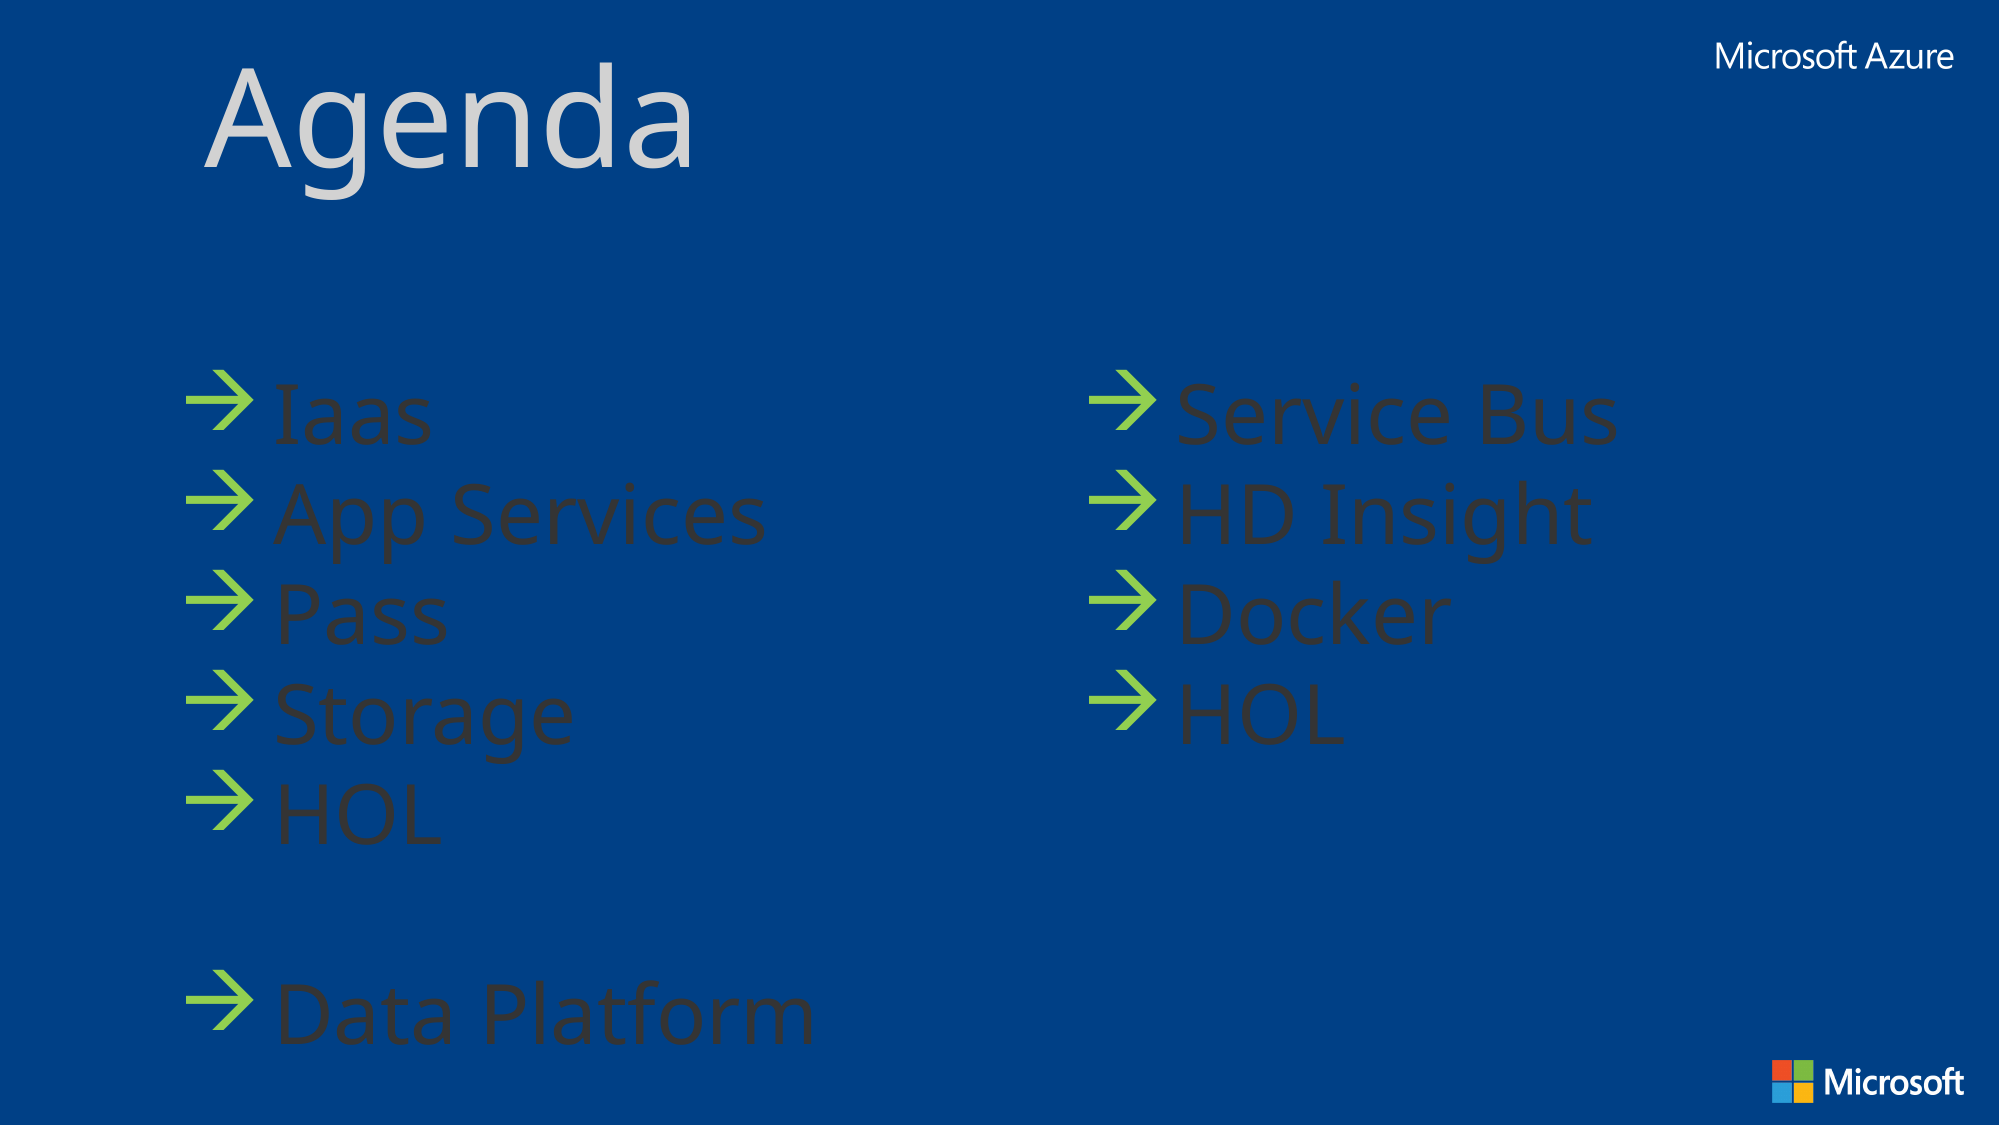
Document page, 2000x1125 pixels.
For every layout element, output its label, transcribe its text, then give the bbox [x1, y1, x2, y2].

subtitle Iaas App Services Pass Storage HOL Data Platform Service Bus HD Insight Docker HOL [164, 353, 2000, 1078]
title Agenda [189, 22, 2000, 330]
picture [1772, 1078, 1964, 1103]
